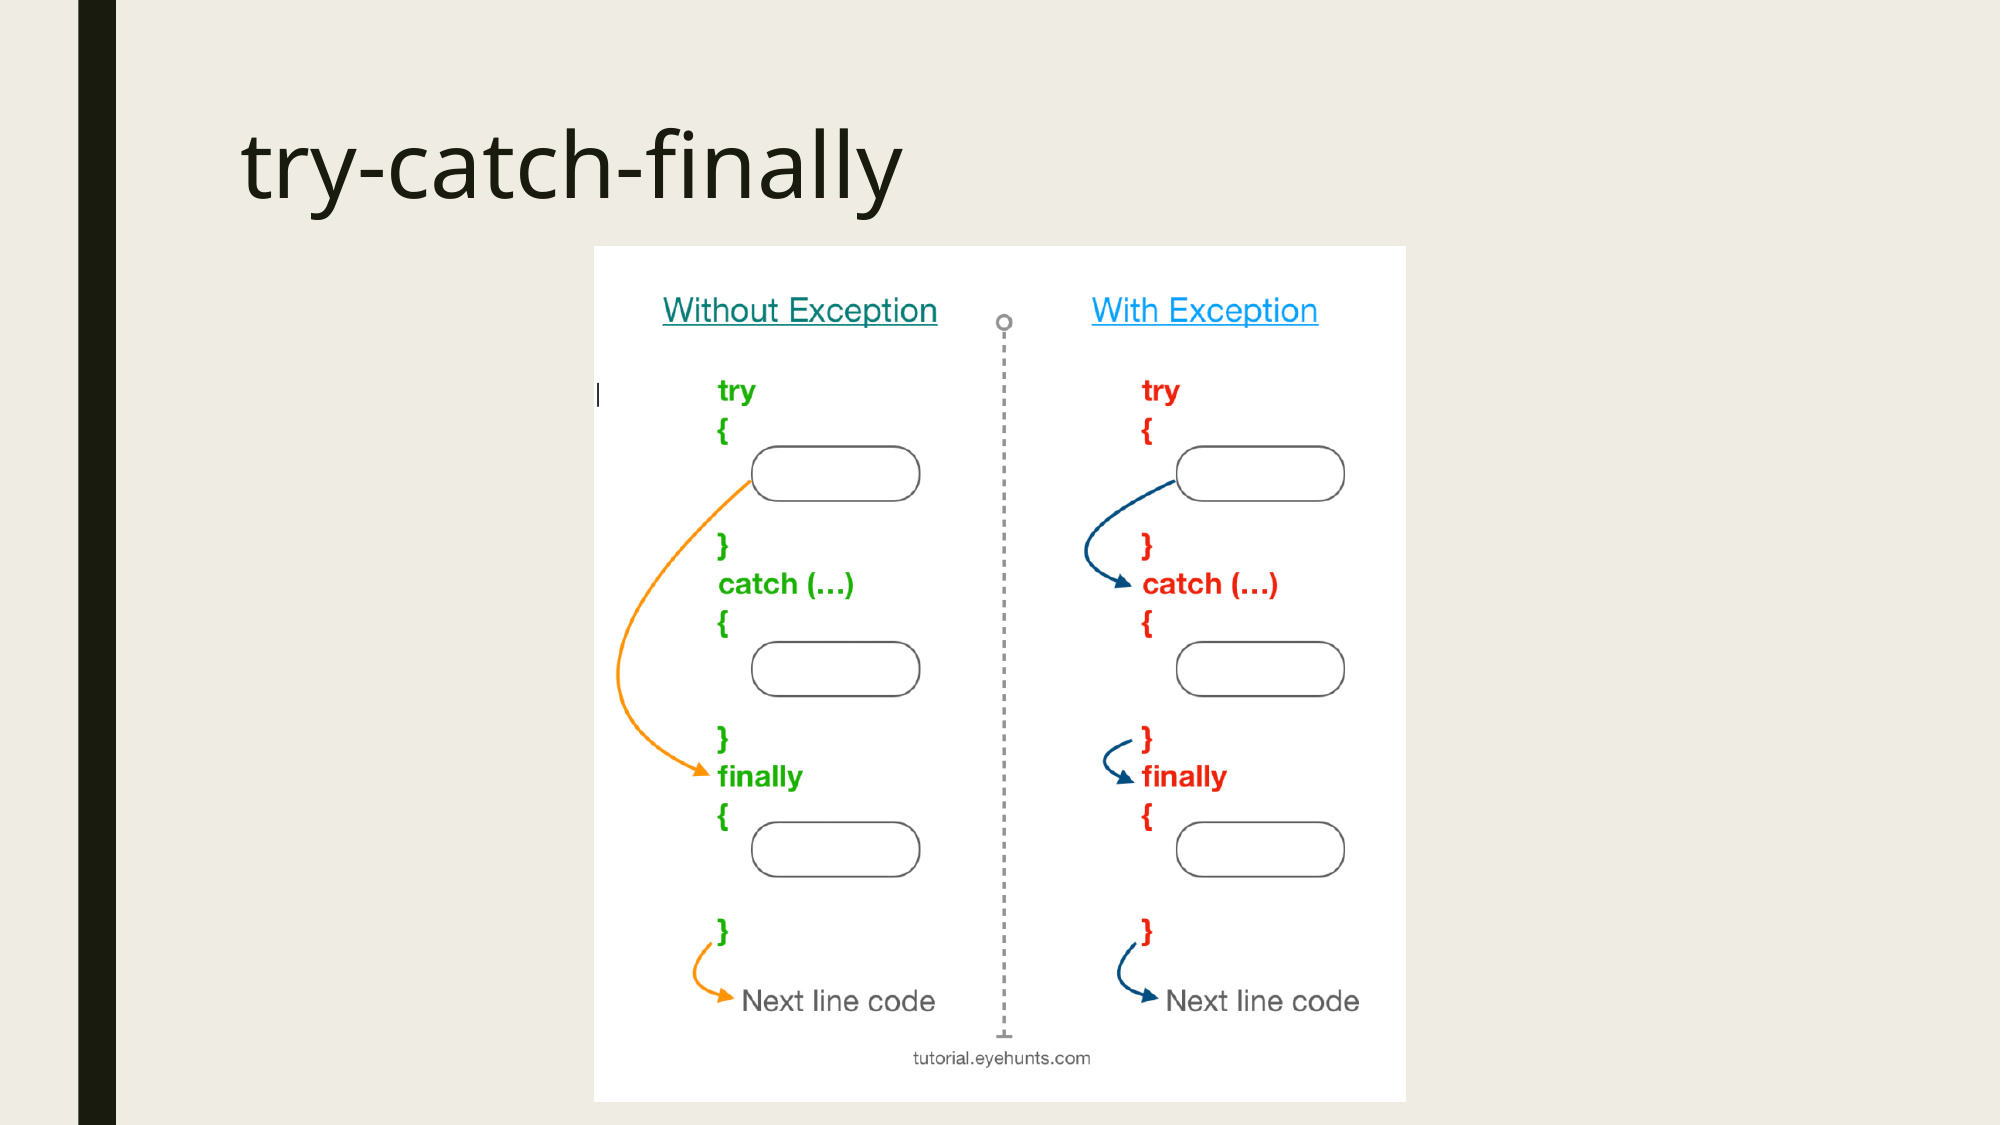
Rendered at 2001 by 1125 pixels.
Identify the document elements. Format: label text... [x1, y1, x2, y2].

title try-catch-finally [225, 112, 1800, 357]
picture [594, 246, 1406, 1102]
